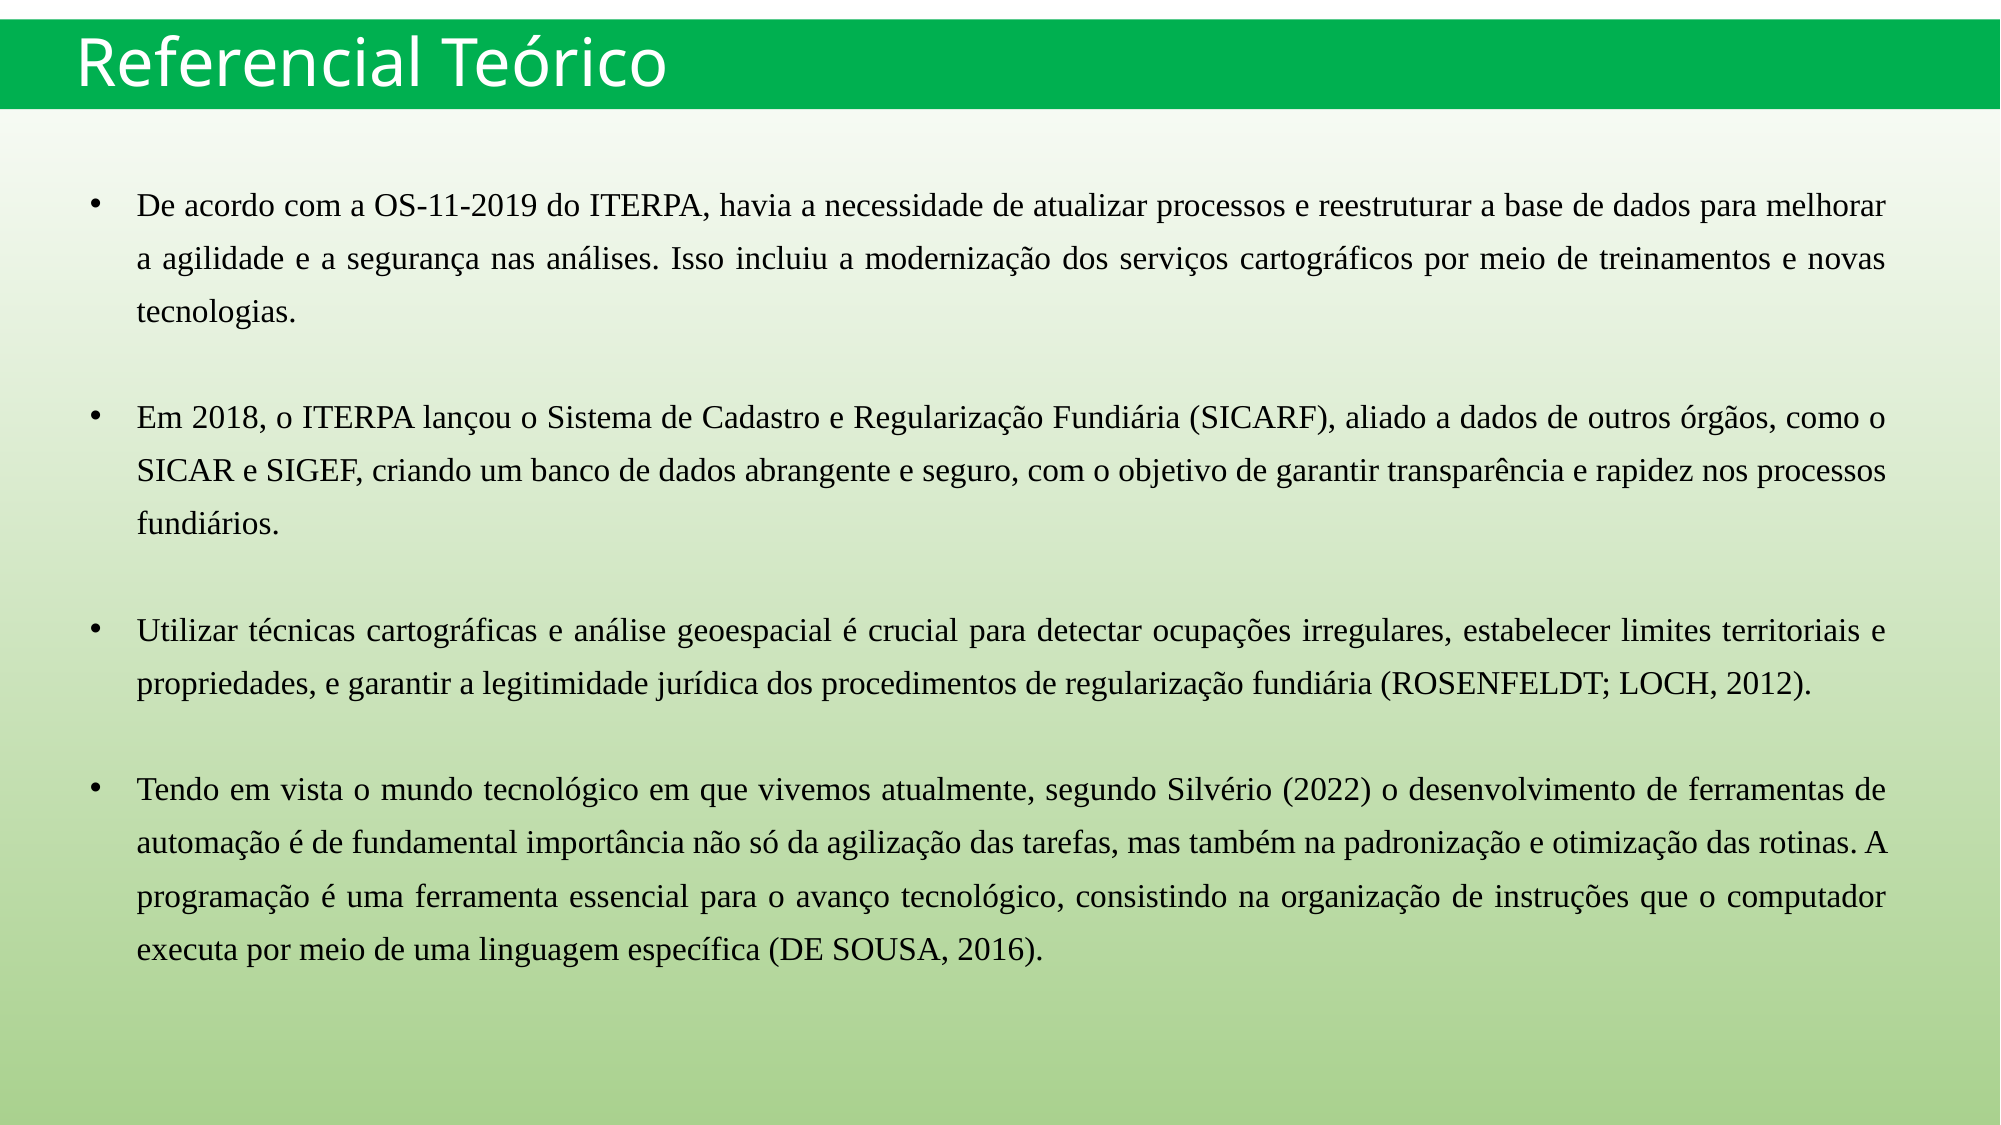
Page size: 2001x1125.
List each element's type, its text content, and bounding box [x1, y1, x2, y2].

text_box Referencial Teórico [0, 19, 2000, 110]
text_box De acordo com a OS-11-2019 do ITERPA, havia a necessidade de atualizar processos e reestruturar a base de dados para melhorar a agilidade e a segurança nas análises. Isso incluiu a modernização dos serviços cartográficos por meio de treinamentos e novas tecnologias. Em 2018, o ITERPA lançou o Sistema de Cadastro e Regularização Fundiária (SICARF), aliado a dados de outros órgãos, como o SICAR e SIGEF, criando um banco de dados abrangente e seguro, com o objetivo de garantir transparência e rapidez nos processos fundiários. Utilizar técnicas cartográficas e análise geoespacial é crucial para detectar ocupações irregulares, estabelecer limites territoriais e propriedades, e garantir a legitimidade jurídica dos procedimentos de regularização fundiária (ROSENFELDT; LOCH, 2012). Tendo em vista o mundo tecnológico em que vivemos atualmente, segundo Silvério (2022) o desenvolvimento de ferramentas de automação é de fundamental importância não só da agilização das tarefas, mas também na padronização e otimização das rotinas. A programação é uma ferramenta essencial para o avanço tecnológico, consistindo na organização de instruções que o computador executa por meio de uma linguagem específica (DE SOUSA, 2016). [0, 109, 1905, 1125]
